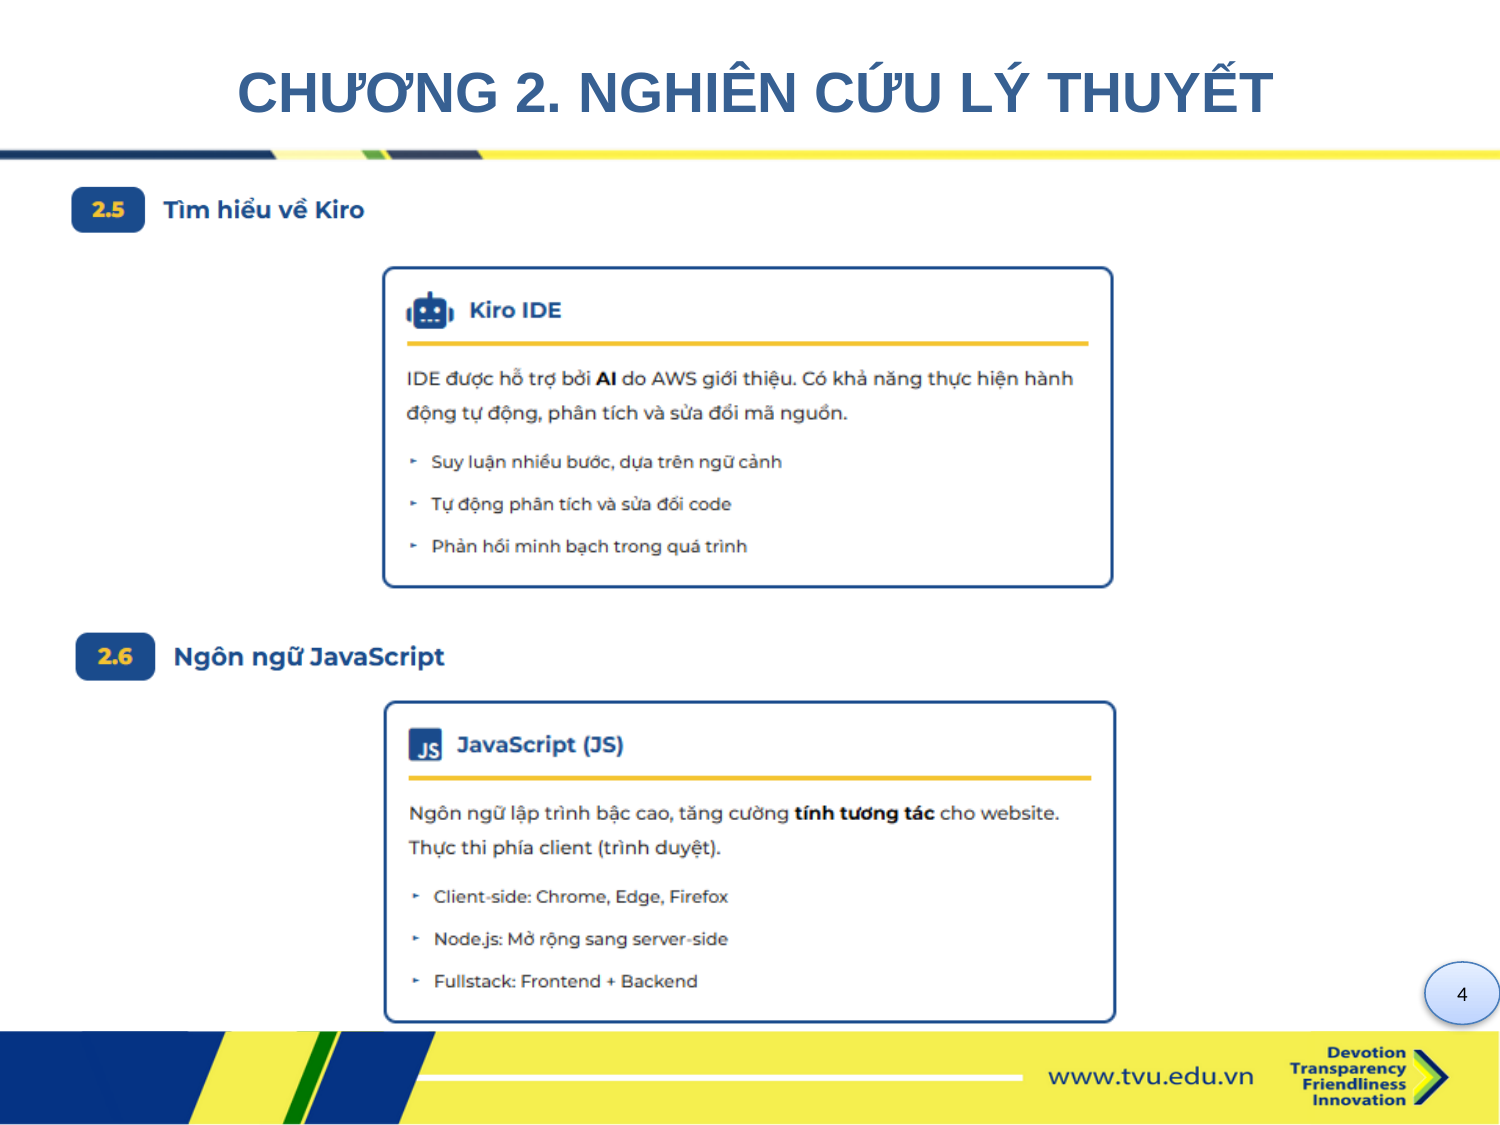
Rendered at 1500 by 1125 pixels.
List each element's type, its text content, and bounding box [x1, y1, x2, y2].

text_box 4 [1424, 961, 1500, 1026]
picture [373, 253, 1128, 599]
picture [0, 693, 1500, 1125]
picture [0, 147, 1500, 162]
picture [72, 629, 450, 682]
title CHƯƠNG 2. NGHIÊN CỨU LÝ THUYẾT [88, 48, 1439, 132]
picture [68, 181, 375, 235]
